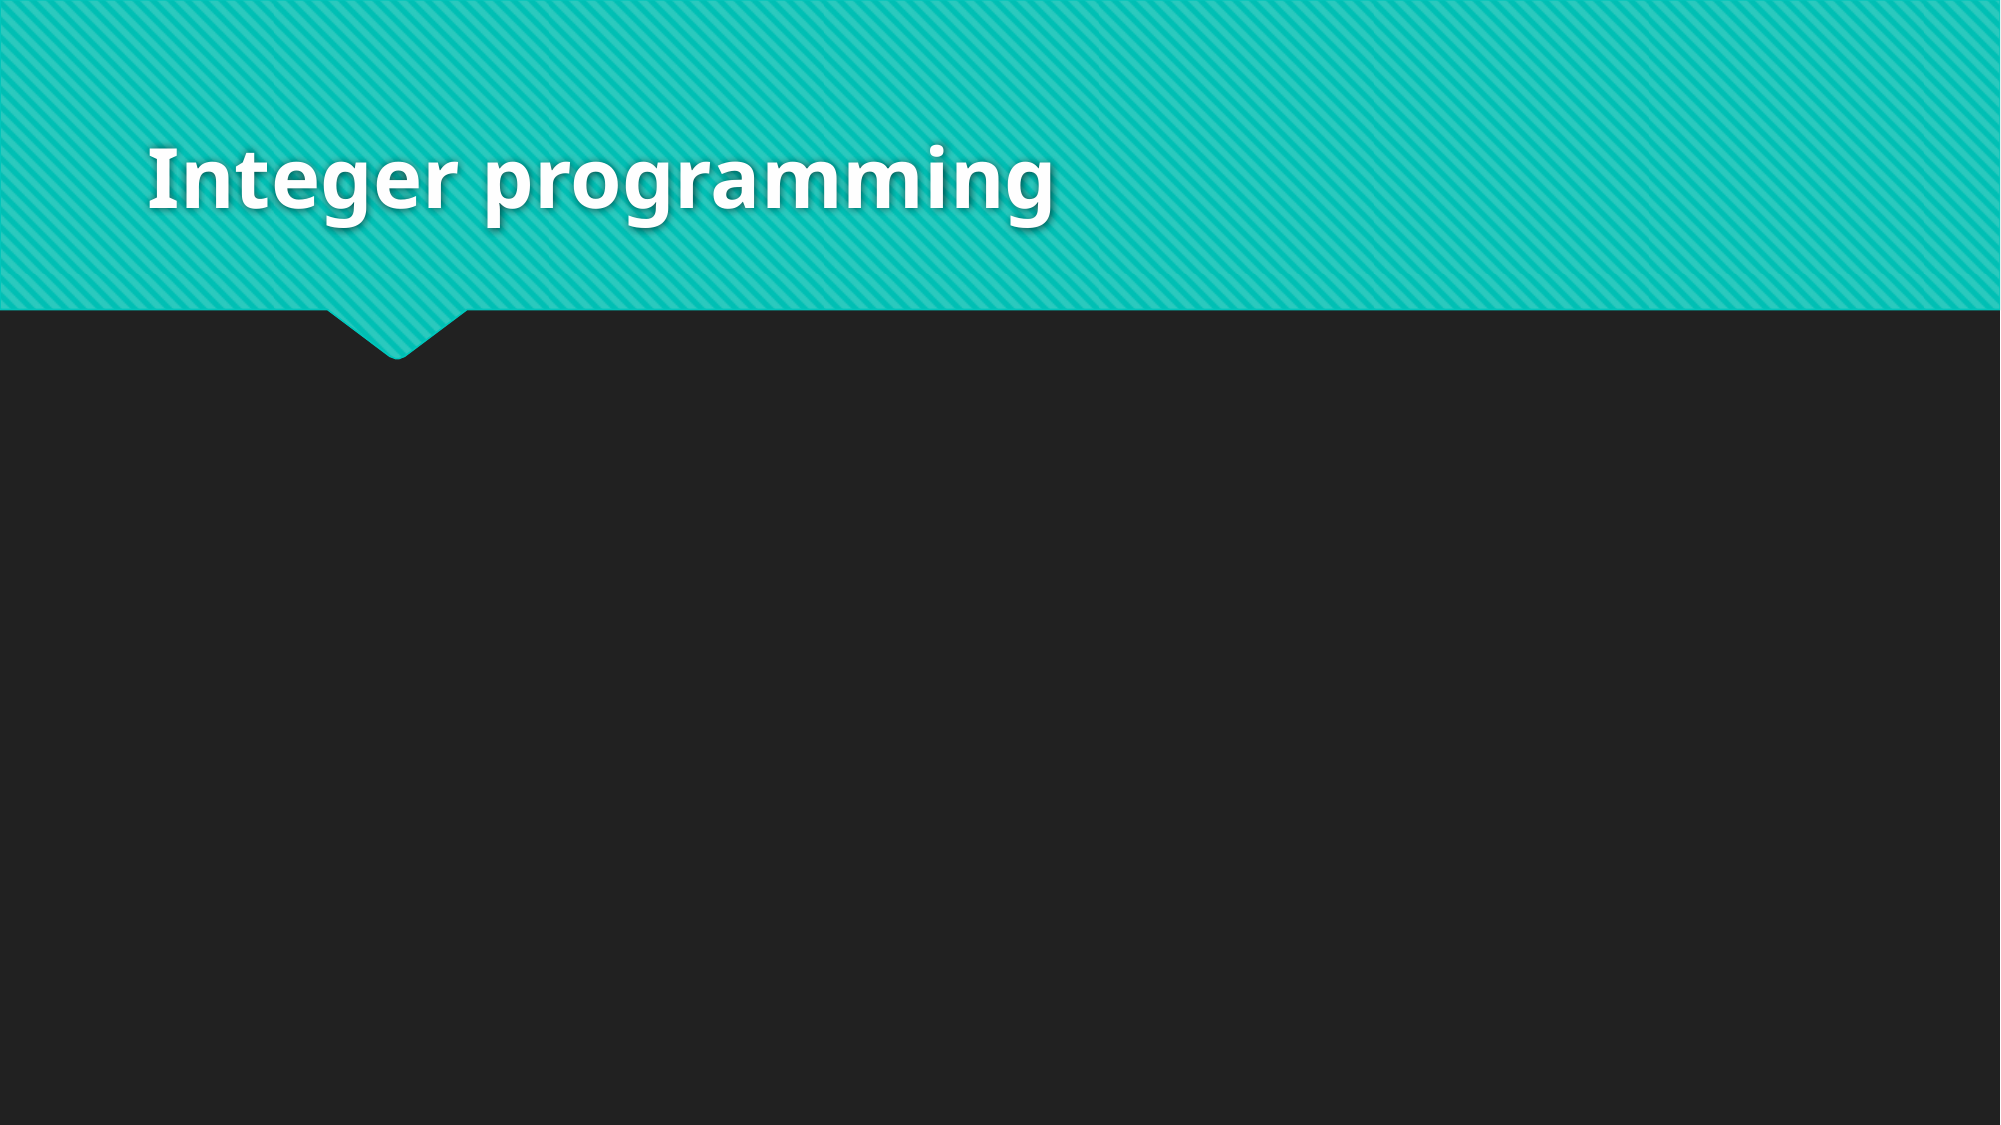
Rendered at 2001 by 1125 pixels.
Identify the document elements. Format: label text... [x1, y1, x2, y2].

title Integer programming [132, 73, 1868, 233]
